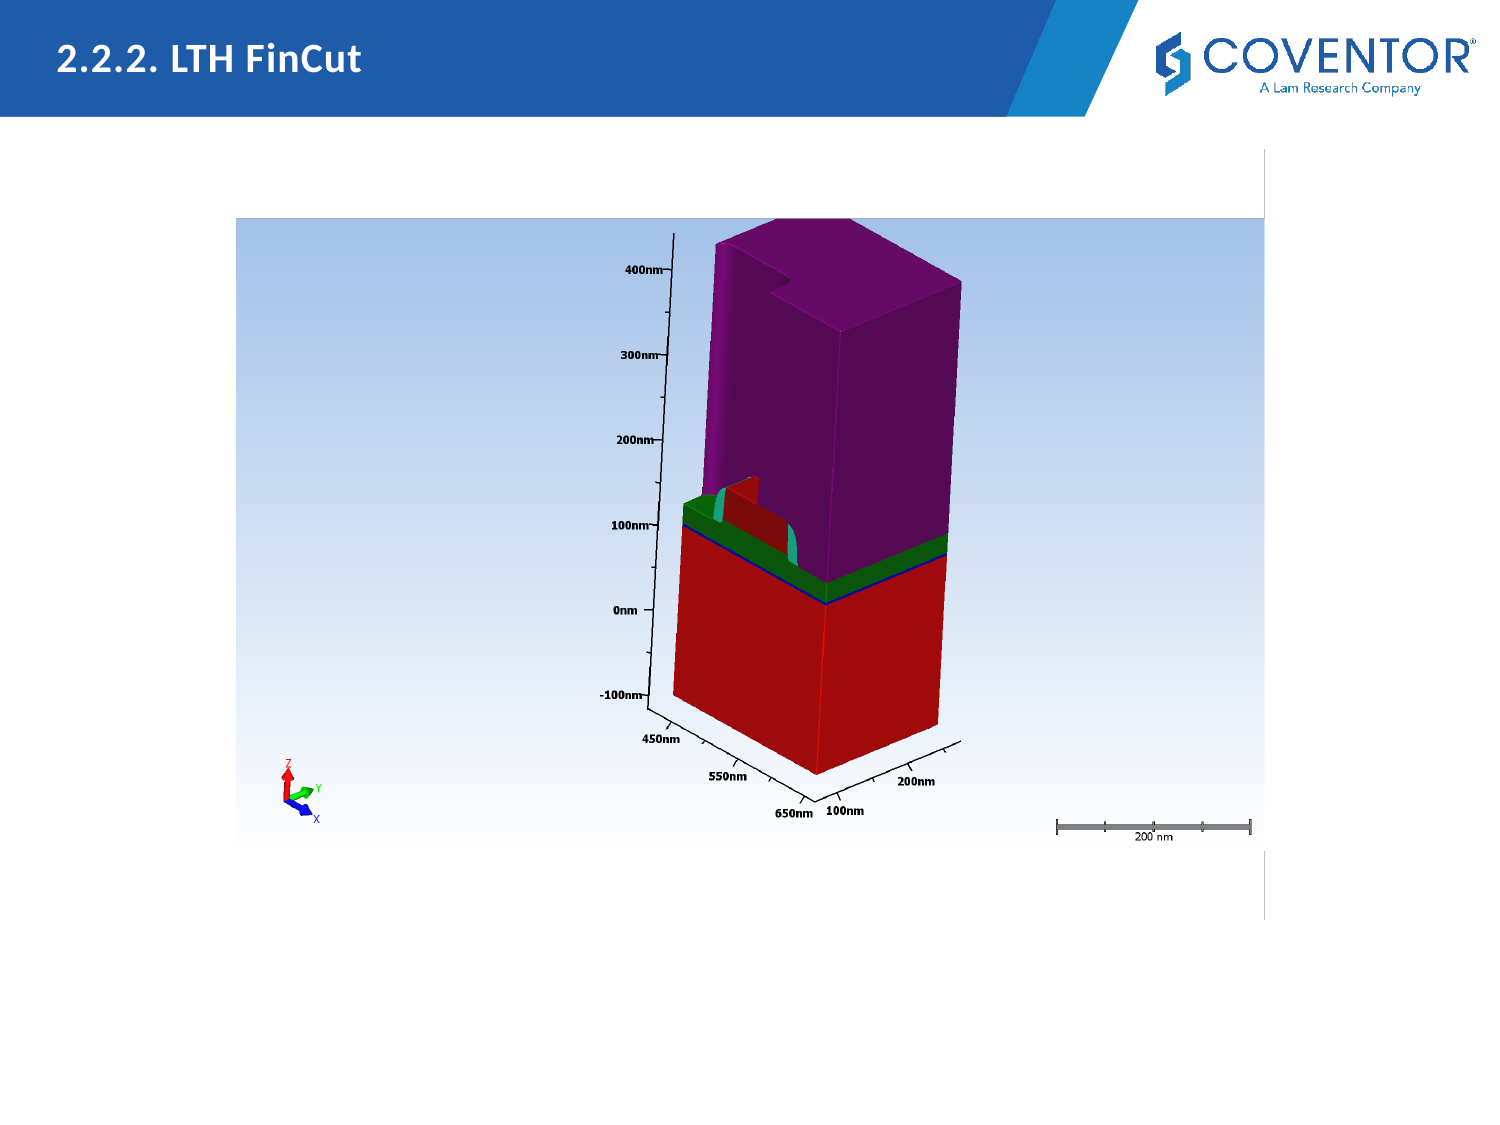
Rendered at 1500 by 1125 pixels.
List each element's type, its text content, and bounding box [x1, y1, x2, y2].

picture [41, 148, 1459, 921]
title 2.2.2. LTH FinCut [41, 9, 951, 102]
picture [1144, 25, 1486, 103]
